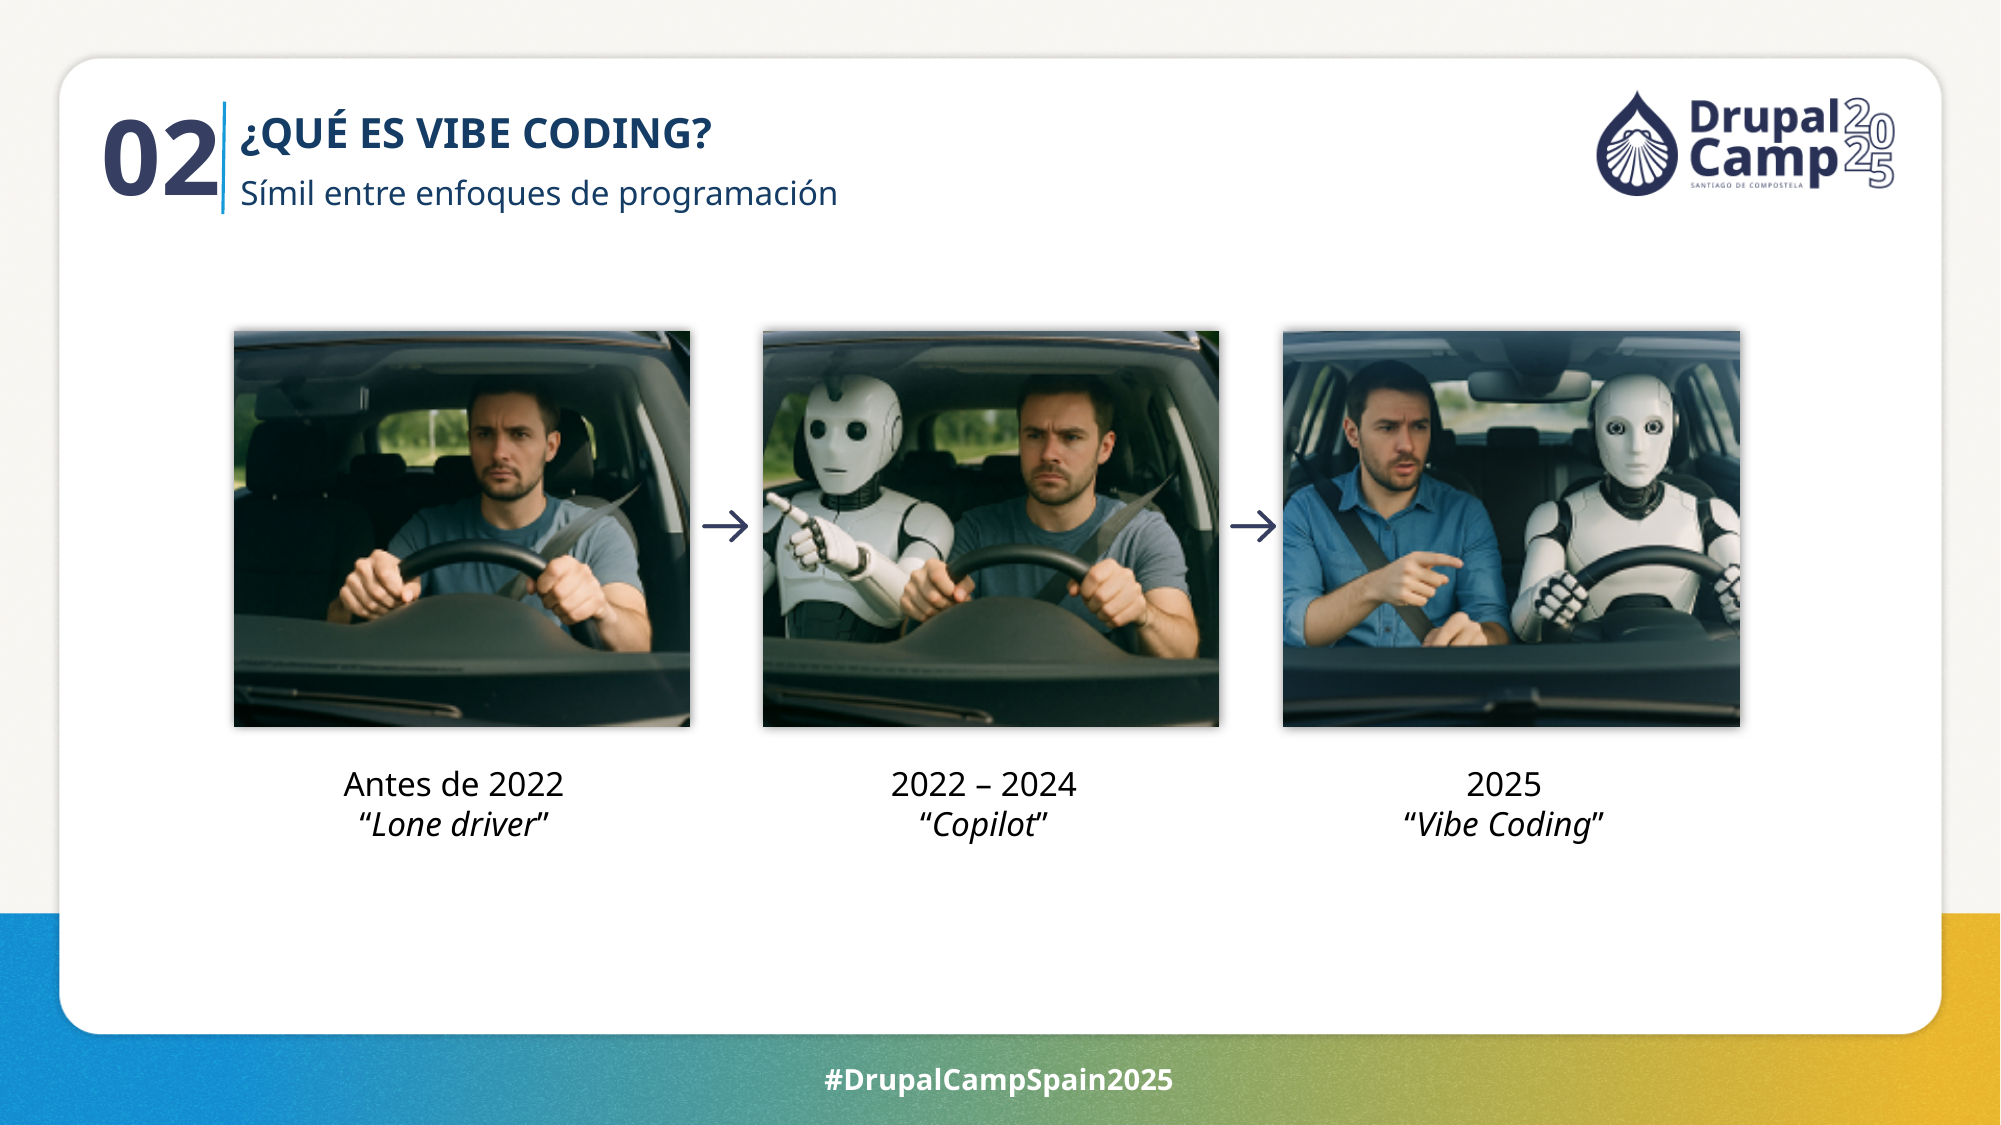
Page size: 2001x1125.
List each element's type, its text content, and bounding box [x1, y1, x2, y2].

text_box Antes de 2022 “Lone driver” [233, 762, 690, 843]
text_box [763, 331, 1220, 843]
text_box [1283, 728, 1740, 843]
text_box #DrupalCampSpain2025 [51, 1053, 1947, 1125]
text_box ¿QUÉ ES VIBE CODING? [238, 99, 1512, 164]
text_box 02 [86, 83, 238, 224]
picture [0, 0, 2001, 1125]
text_box Símil entre enfoques de programación [238, 164, 1556, 220]
